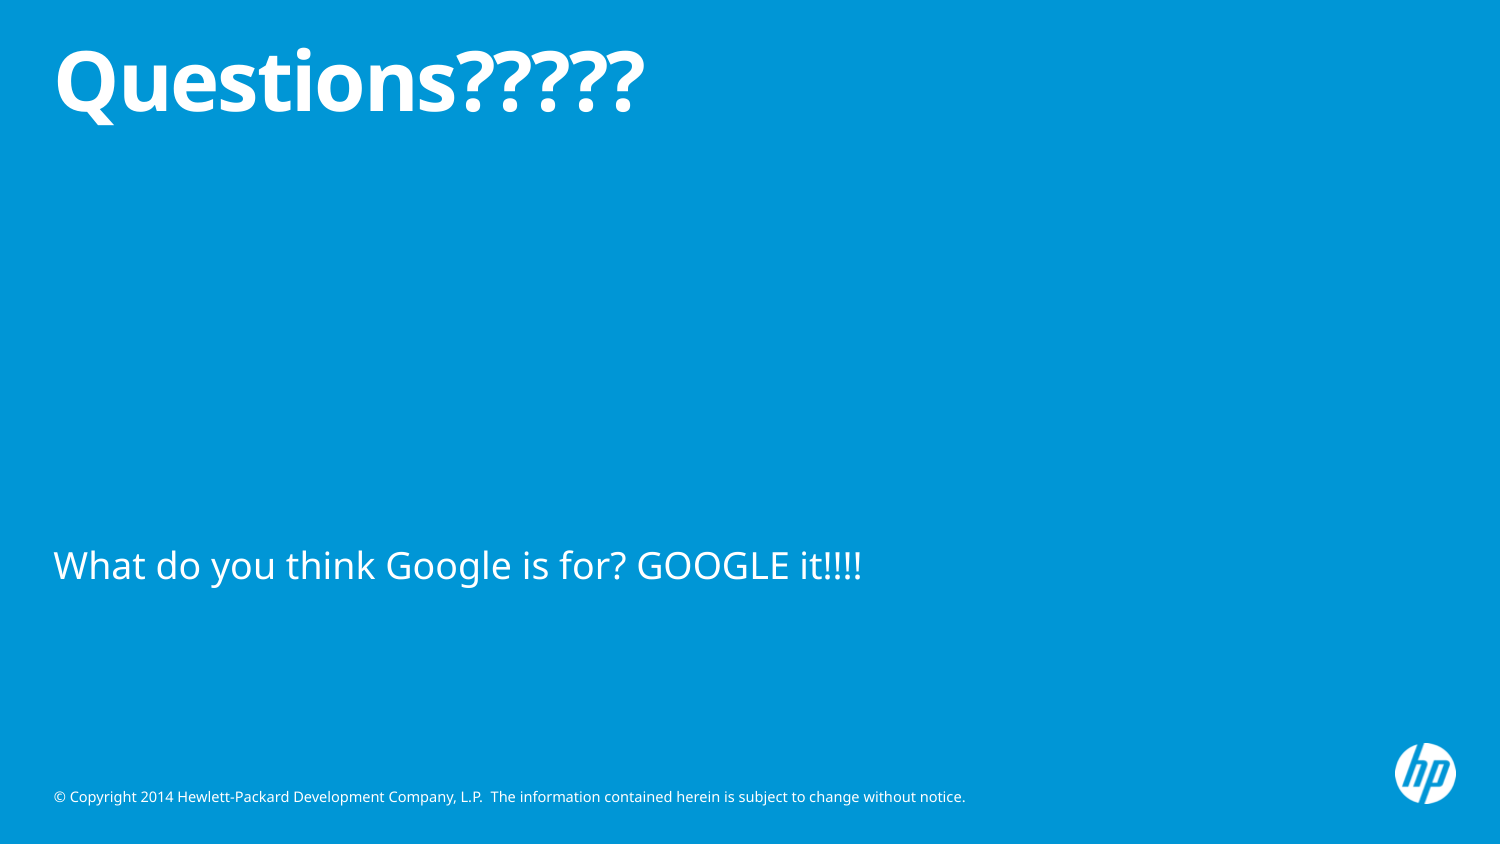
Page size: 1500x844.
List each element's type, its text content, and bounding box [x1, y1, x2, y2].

picture [1433, 764, 1443, 783]
picture [1396, 744, 1455, 803]
title Questions????? [53, 39, 1239, 369]
subtitle What do you think Google is for? GOOGLE it!!!! [53, 542, 898, 649]
